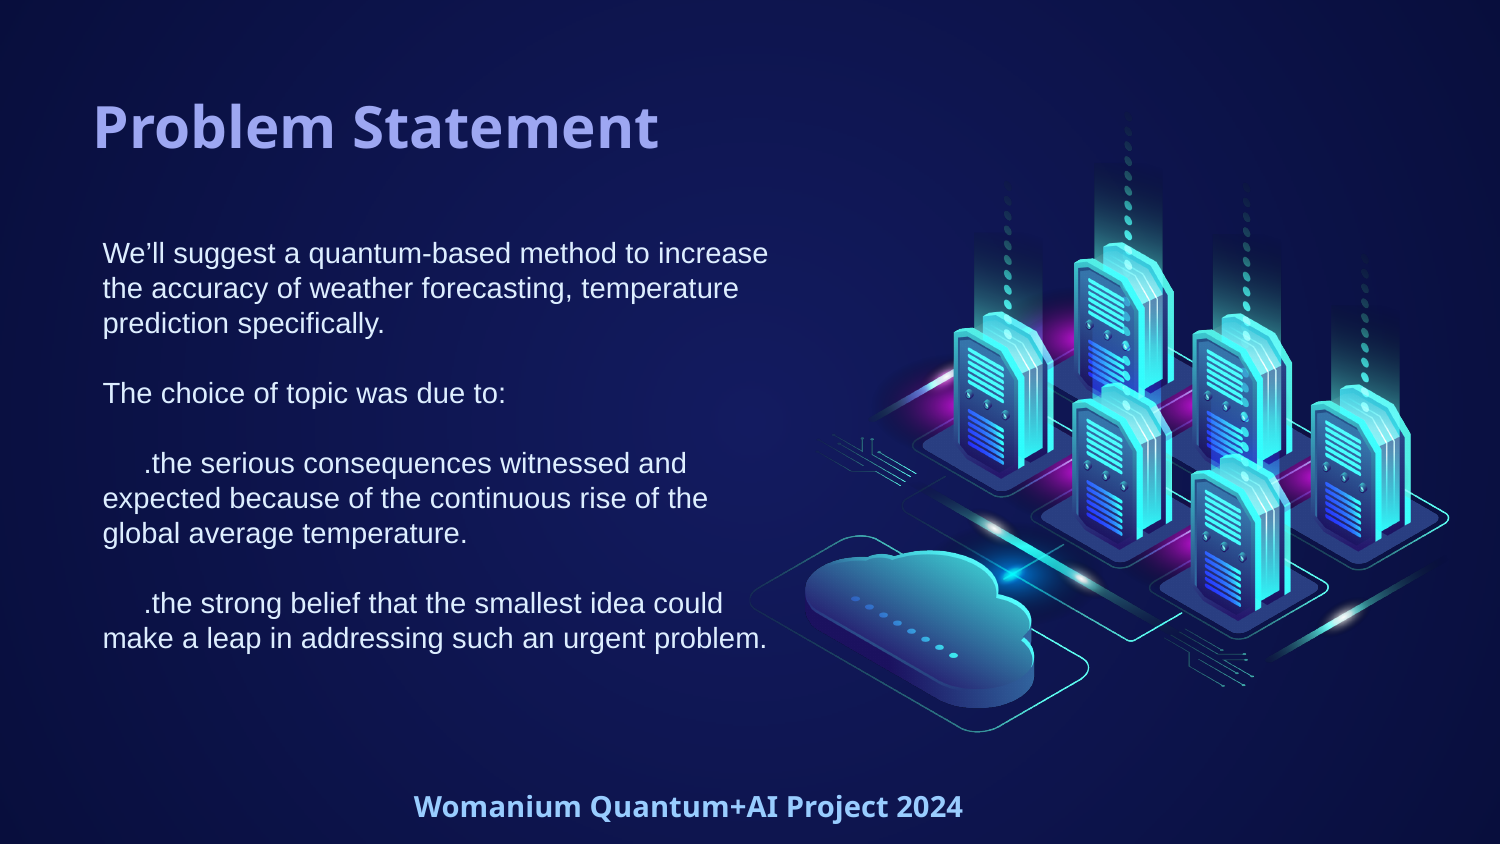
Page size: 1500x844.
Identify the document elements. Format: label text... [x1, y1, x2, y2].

text_box We’ll suggest a quantum-based method to increase the accuracy of weather forecasting, temperature prediction specifically. The choice of topic was due to: .the serious consequences witnessed and expected because of the continuous rise of the global average temperature. .the strong belief that the smallest idea could make a leap in addressing such an urgent problem. [87, 219, 744, 740]
picture [0, 0, 1500, 844]
title Problem Statement [77, 74, 881, 172]
text_box [77, 188, 744, 716]
title Womanium Quantum+AI Project 2024 [398, 773, 1059, 828]
